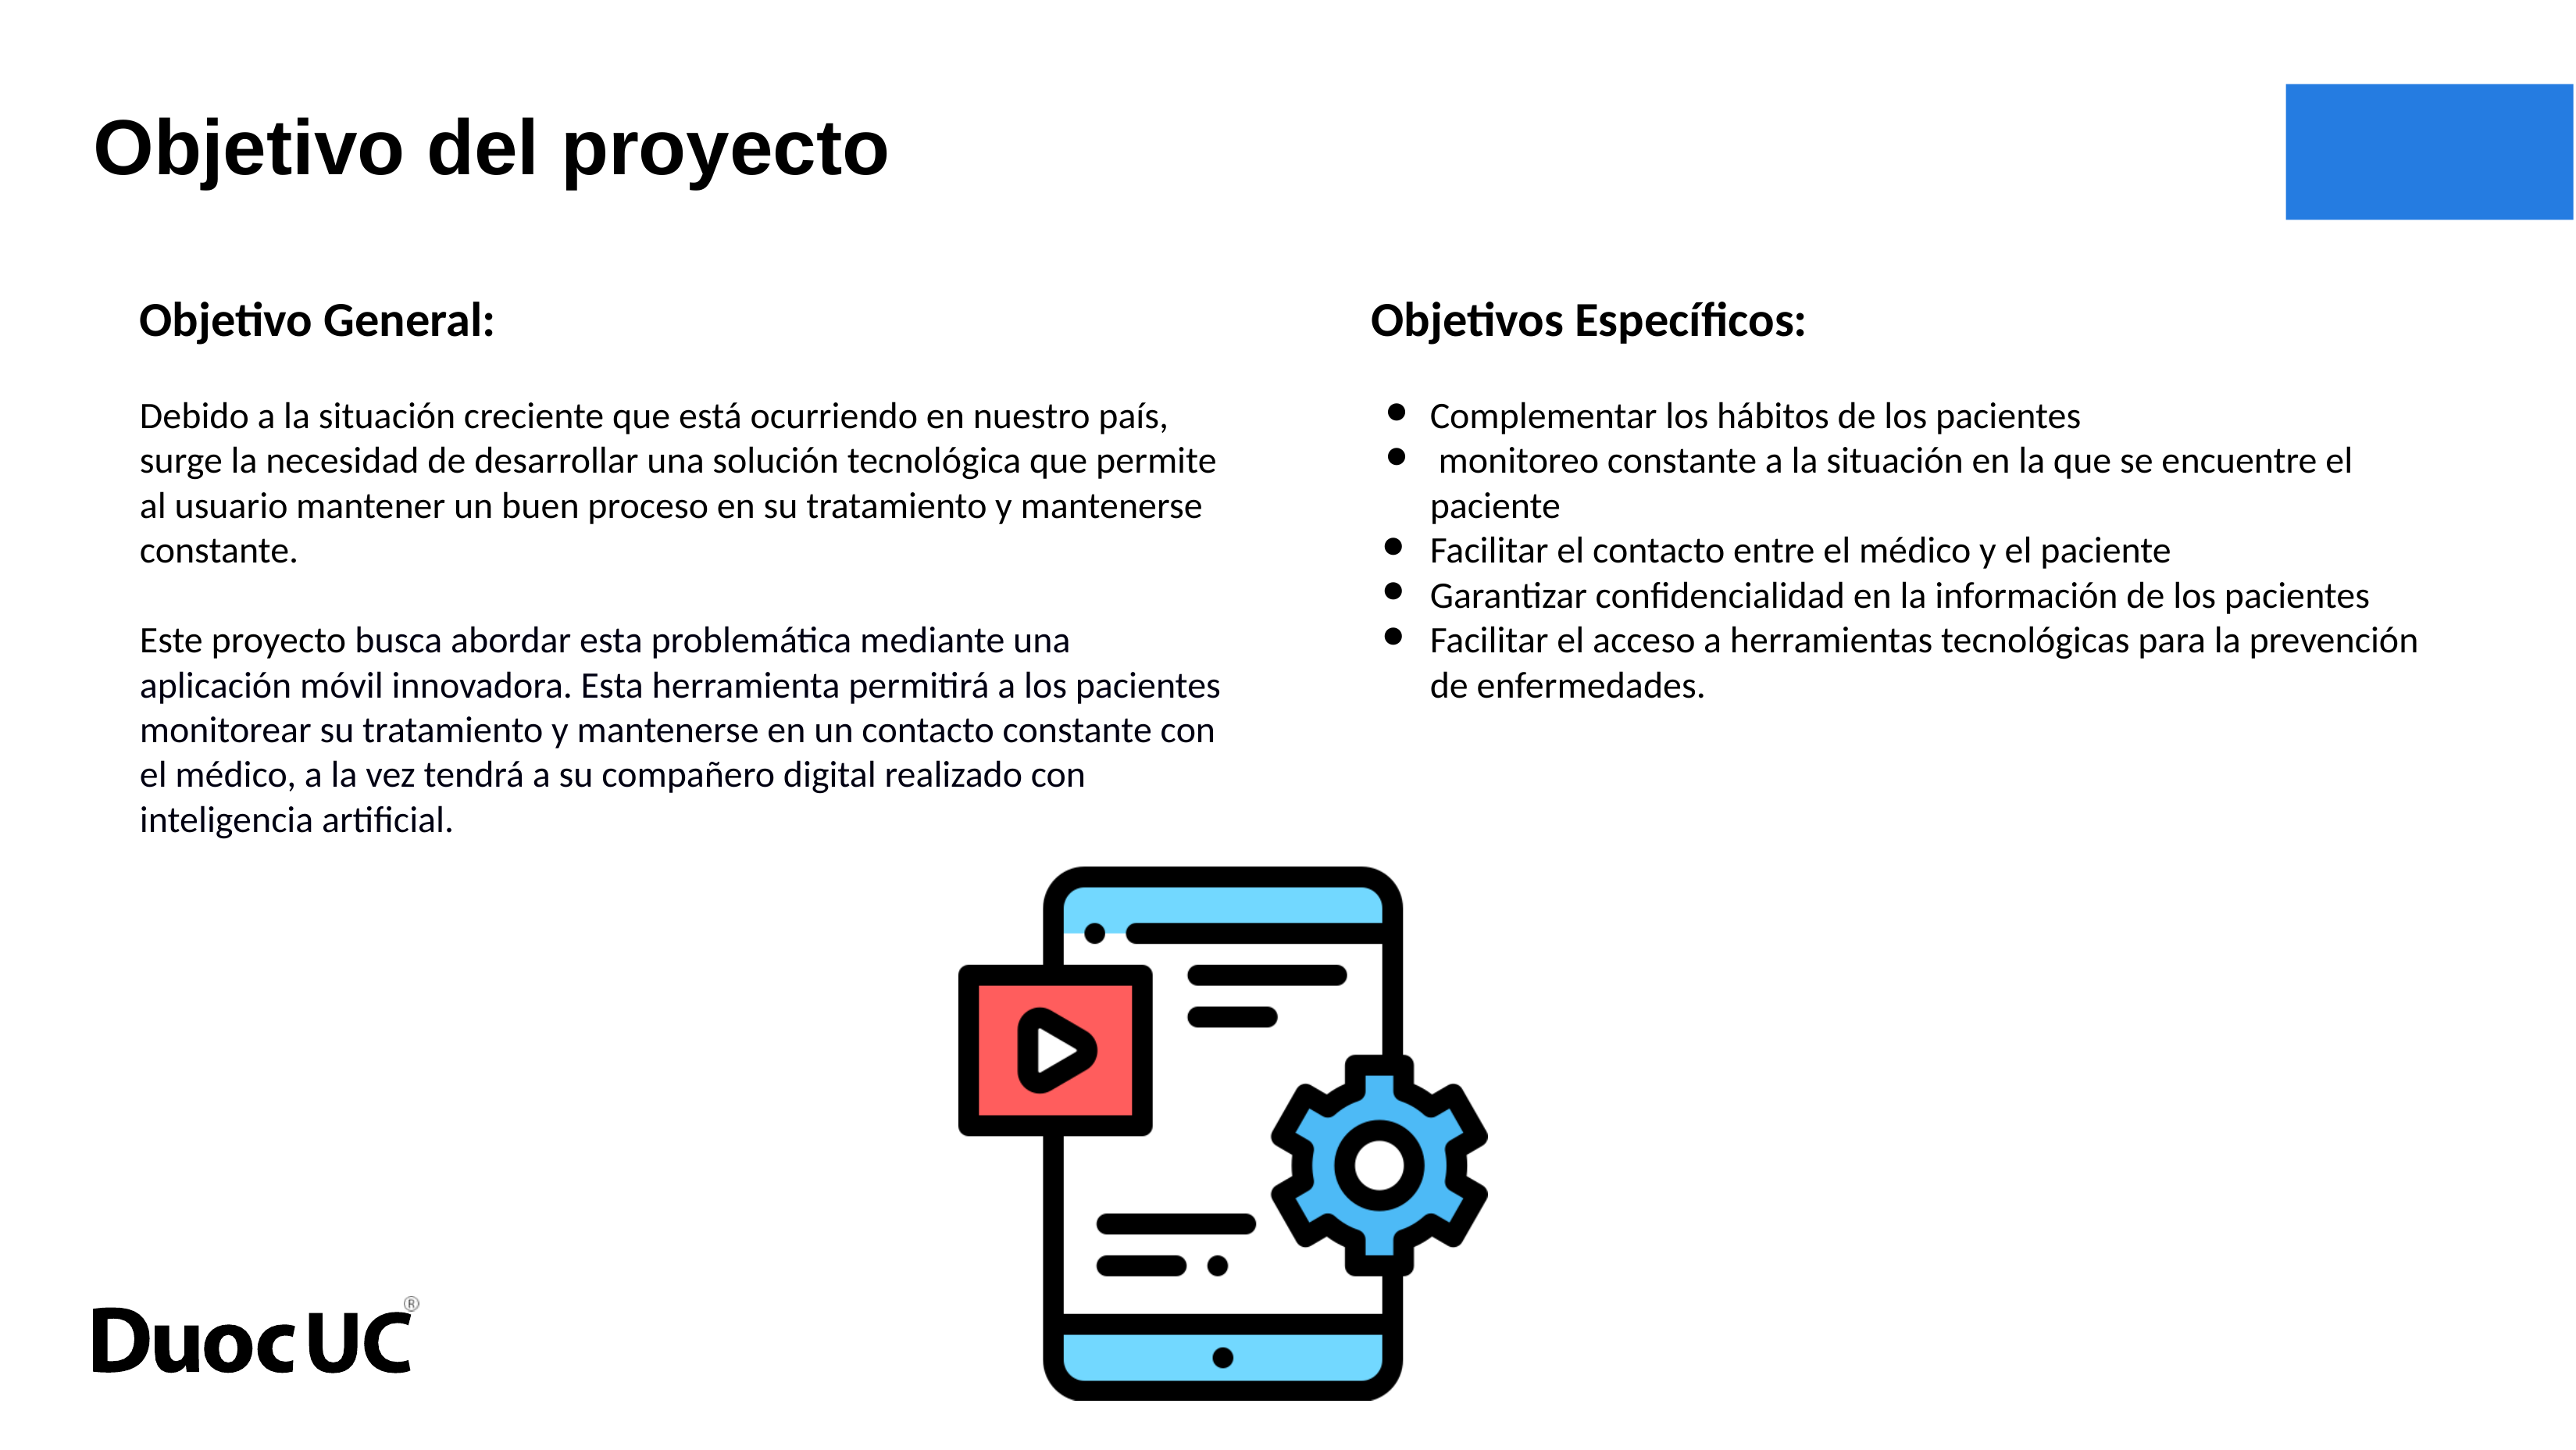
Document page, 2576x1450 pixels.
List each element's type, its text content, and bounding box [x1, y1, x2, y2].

list Objetivo del proyecto [93, 96, 2245, 927]
text_box Objetivo General: Debido a la situación creciente que está ocurriendo en nuestro país, surge la necesidad de desarrollar una solución tecnológica que permite al usuario mantener un buen proceso en su tratamiento y mantenerse constante. Este proyecto busca abordar esta problemática mediante una aplicación móvil innovadora. Esta herramienta permitirá a los pacientes monitorear su tratamiento y mantenerse en un contacto constante con el médico, a la vez tendrá a su compañero digital realizado con inteligencia artificial. [128, 275, 1240, 978]
picture [404, 1296, 419, 1312]
text_box Objetivos Específicos: Complementar los hábitos de los pacientes monitoreo constante a la situación en la que se encuentre el paciente Facilitar el contacto entre el médico y el paciente Garantizar confidencialidad en la información de los pacientes Facilitar el acceso a herramientas tecnológicas para la prevención de enfermedades. [1359, 275, 2472, 953]
picture [958, 866, 1488, 1401]
